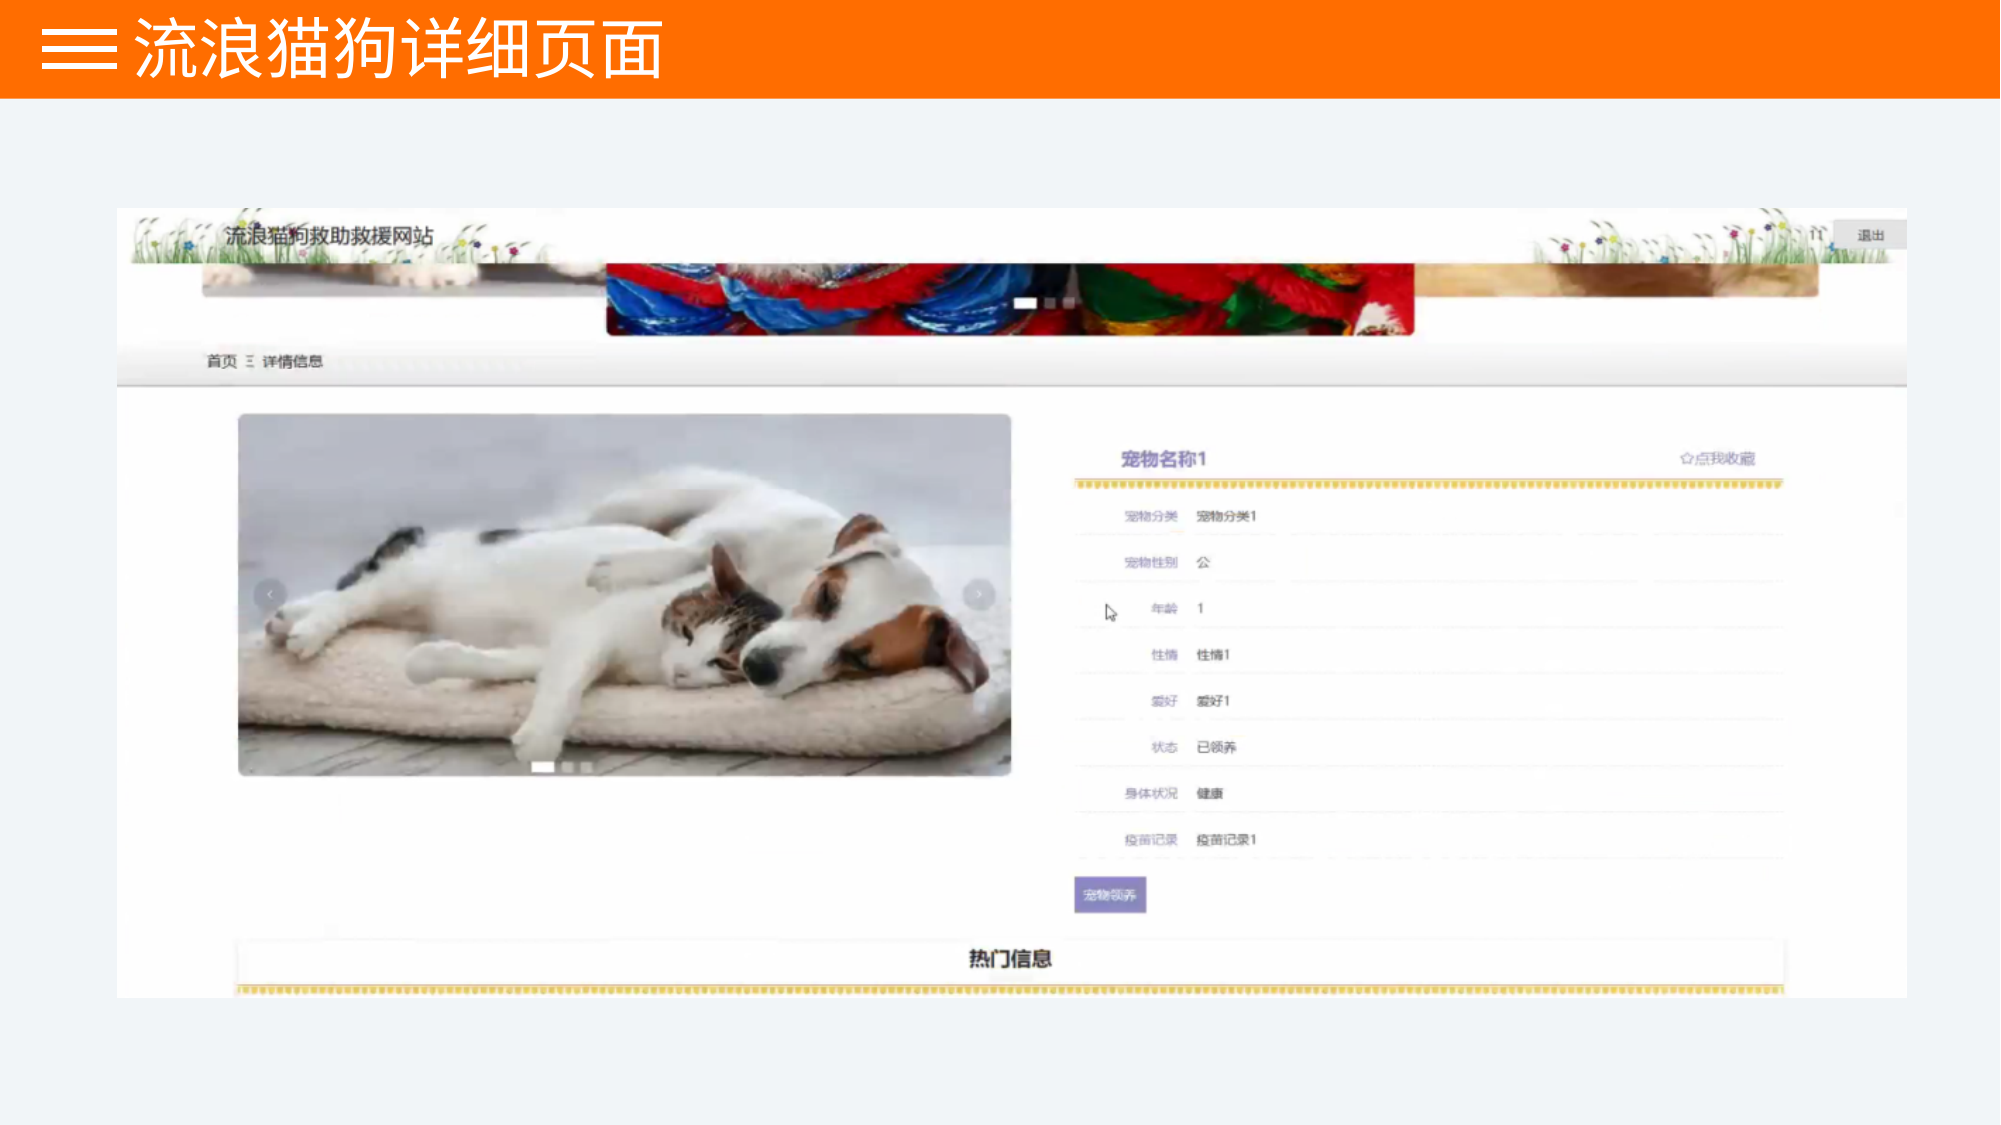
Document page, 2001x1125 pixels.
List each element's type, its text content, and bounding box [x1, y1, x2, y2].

text_box [0, 0, 2000, 100]
text_box 流浪猫狗详细页面 [117, 0, 813, 95]
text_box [42, 32, 118, 67]
picture [117, 208, 1907, 998]
